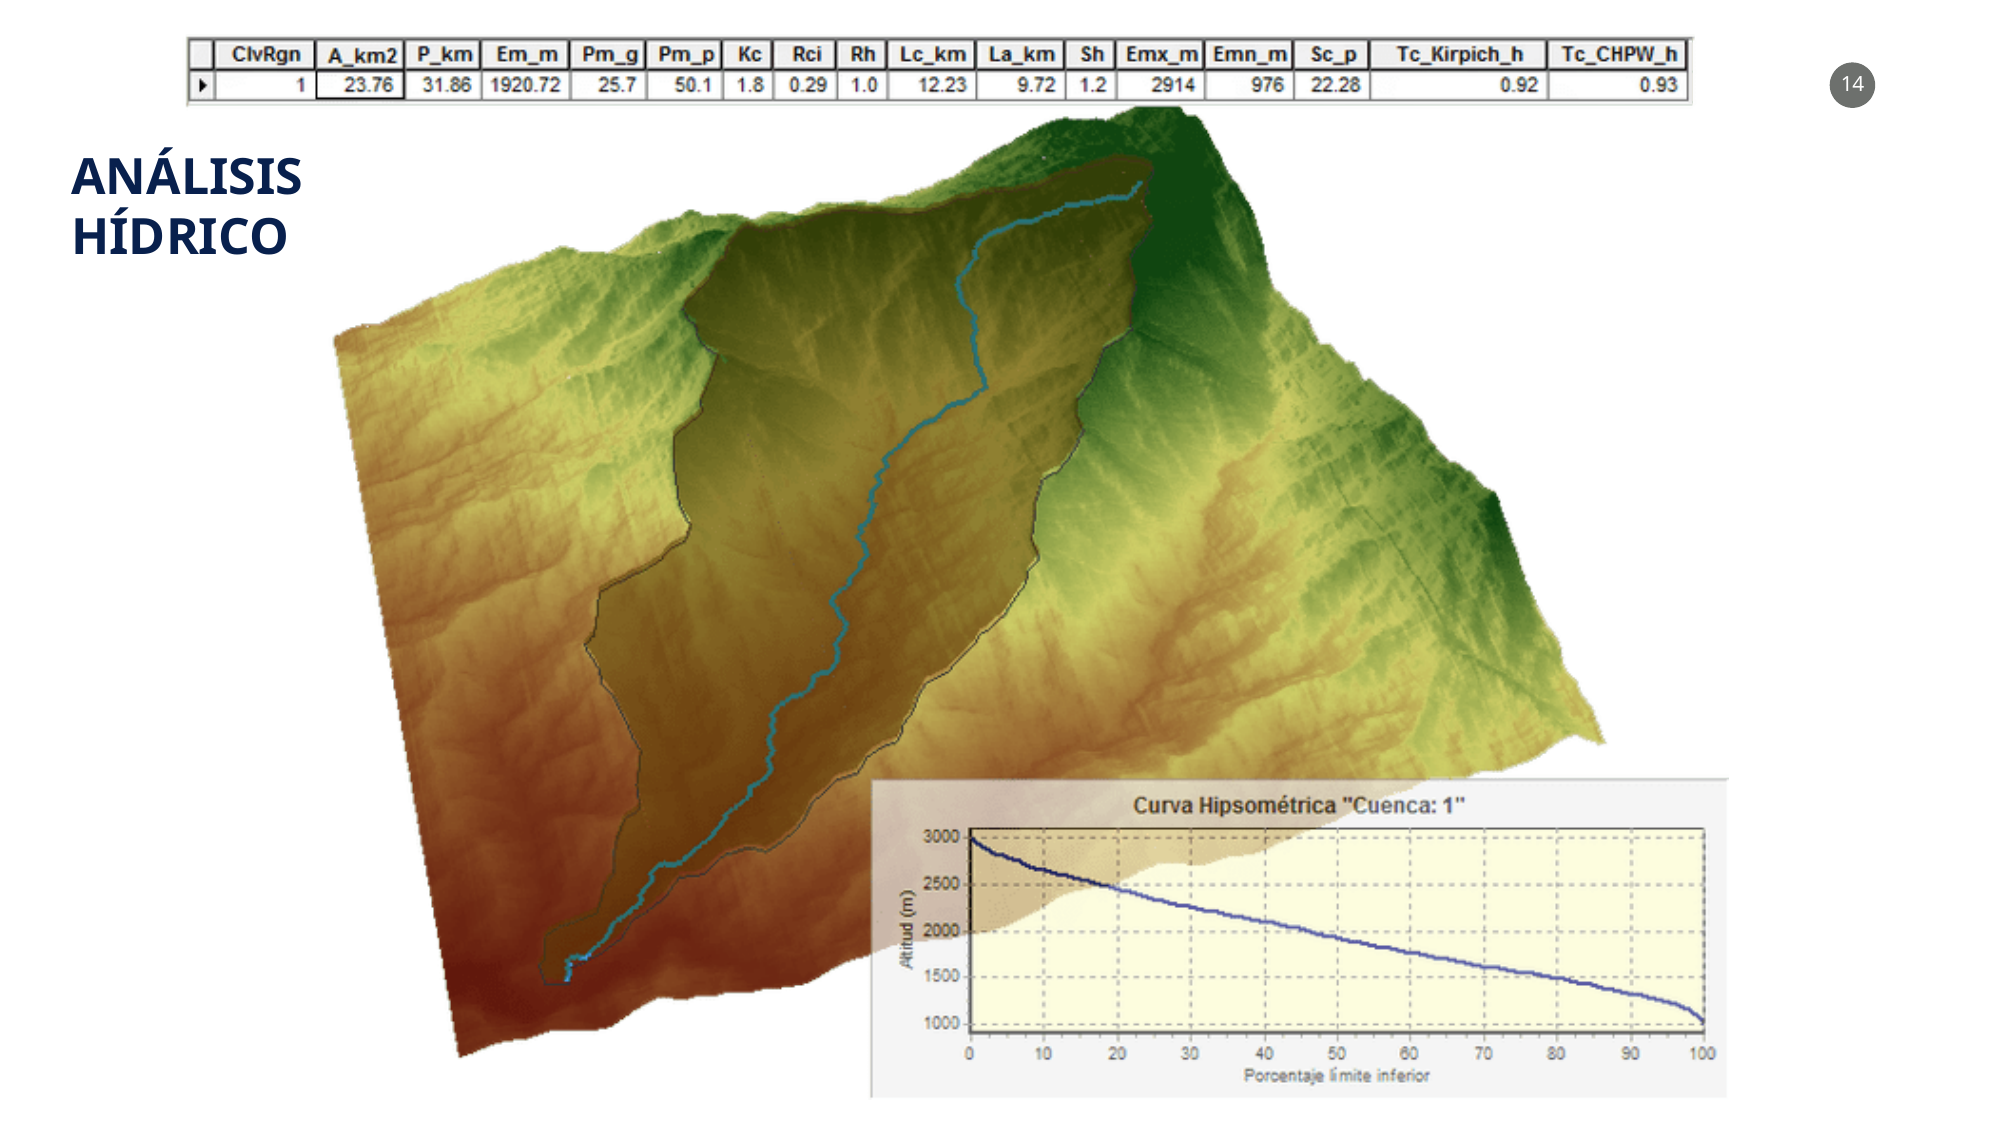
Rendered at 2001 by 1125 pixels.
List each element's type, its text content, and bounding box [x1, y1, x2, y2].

picture [160, 18, 1729, 1100]
text_box ANÁLISIS HÍDRICO [56, 137, 160, 272]
